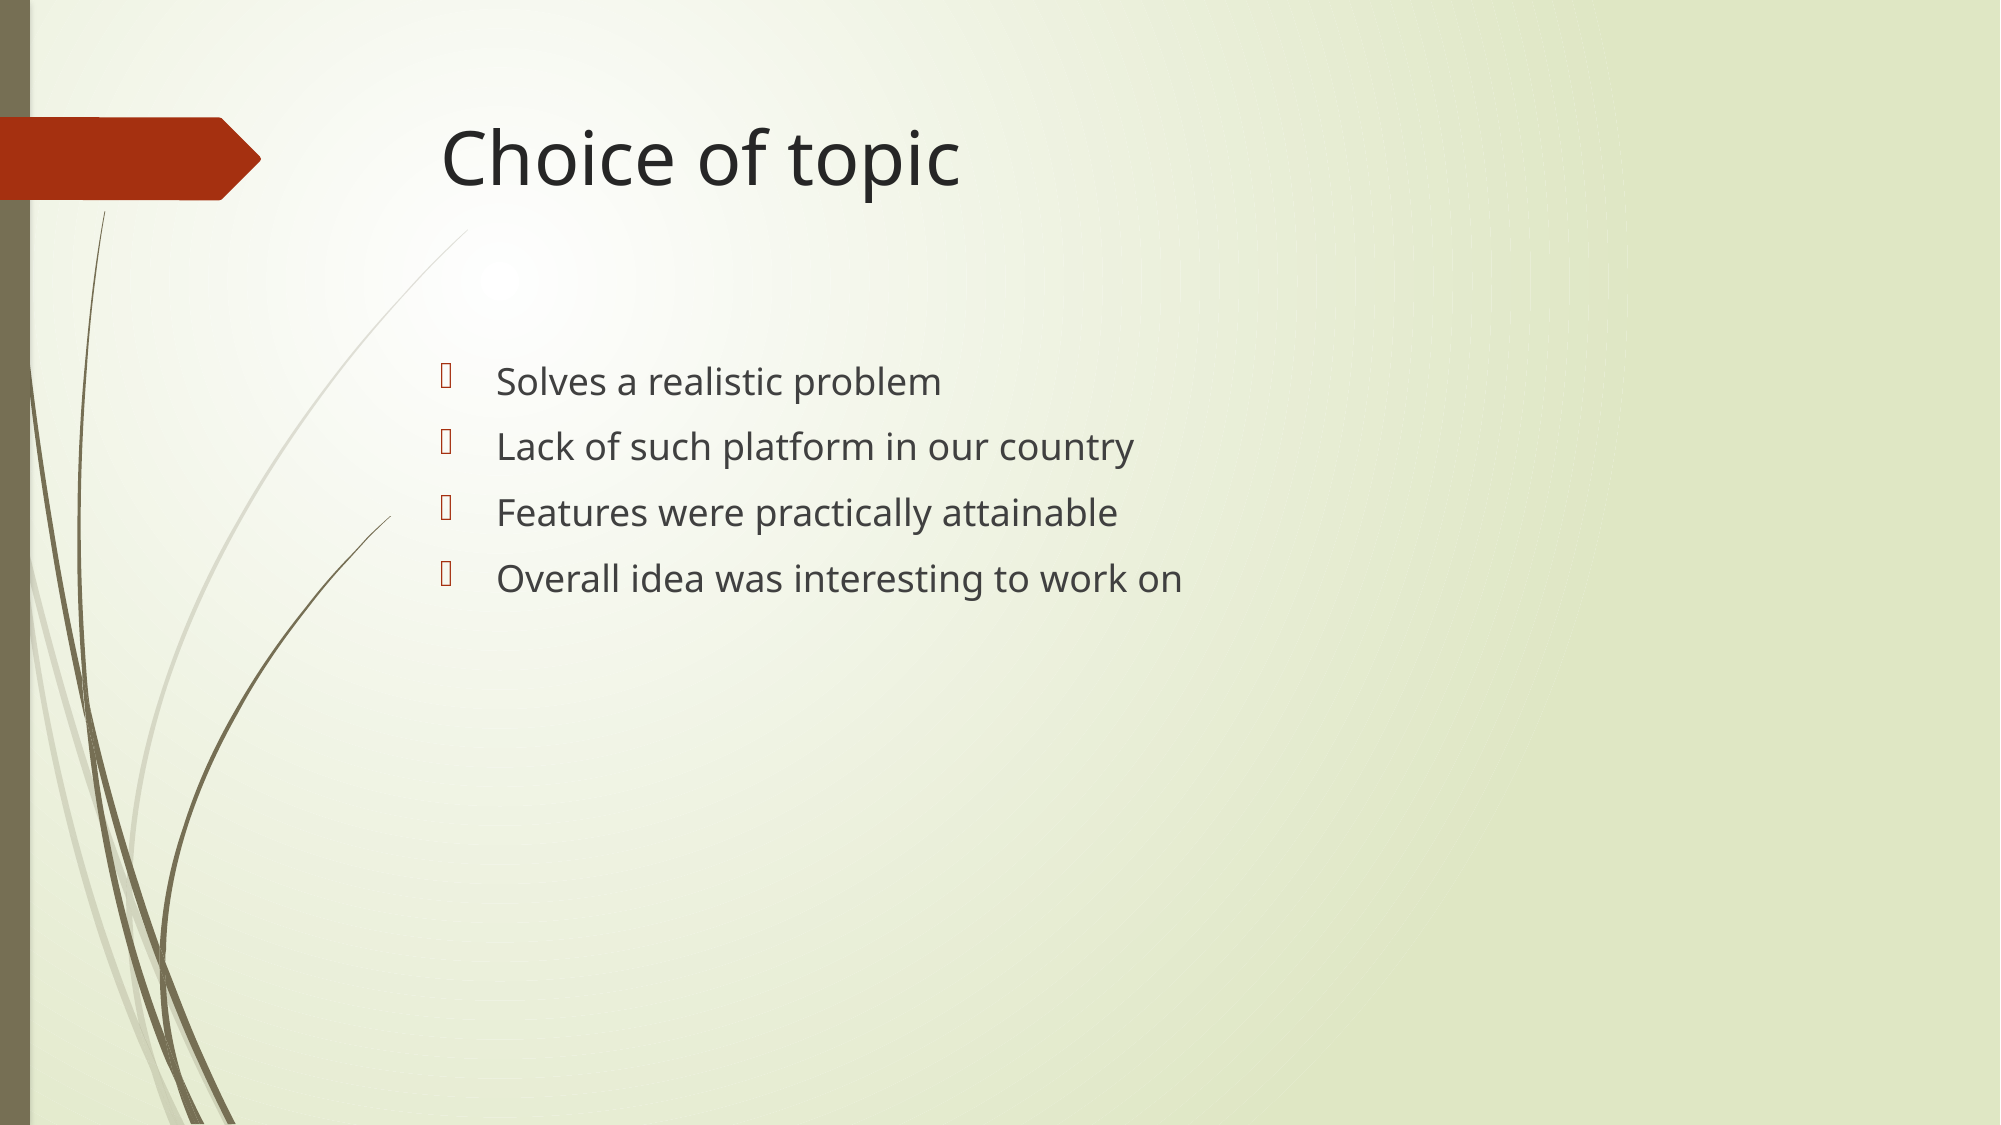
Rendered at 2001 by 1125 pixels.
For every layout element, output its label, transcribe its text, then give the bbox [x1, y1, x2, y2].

list Solves a realistic problem Lack of such platform in our country Features were practically attainable Overall idea was interesting to work on [424, 350, 1888, 970]
title Choice of topic [425, 102, 1888, 313]
